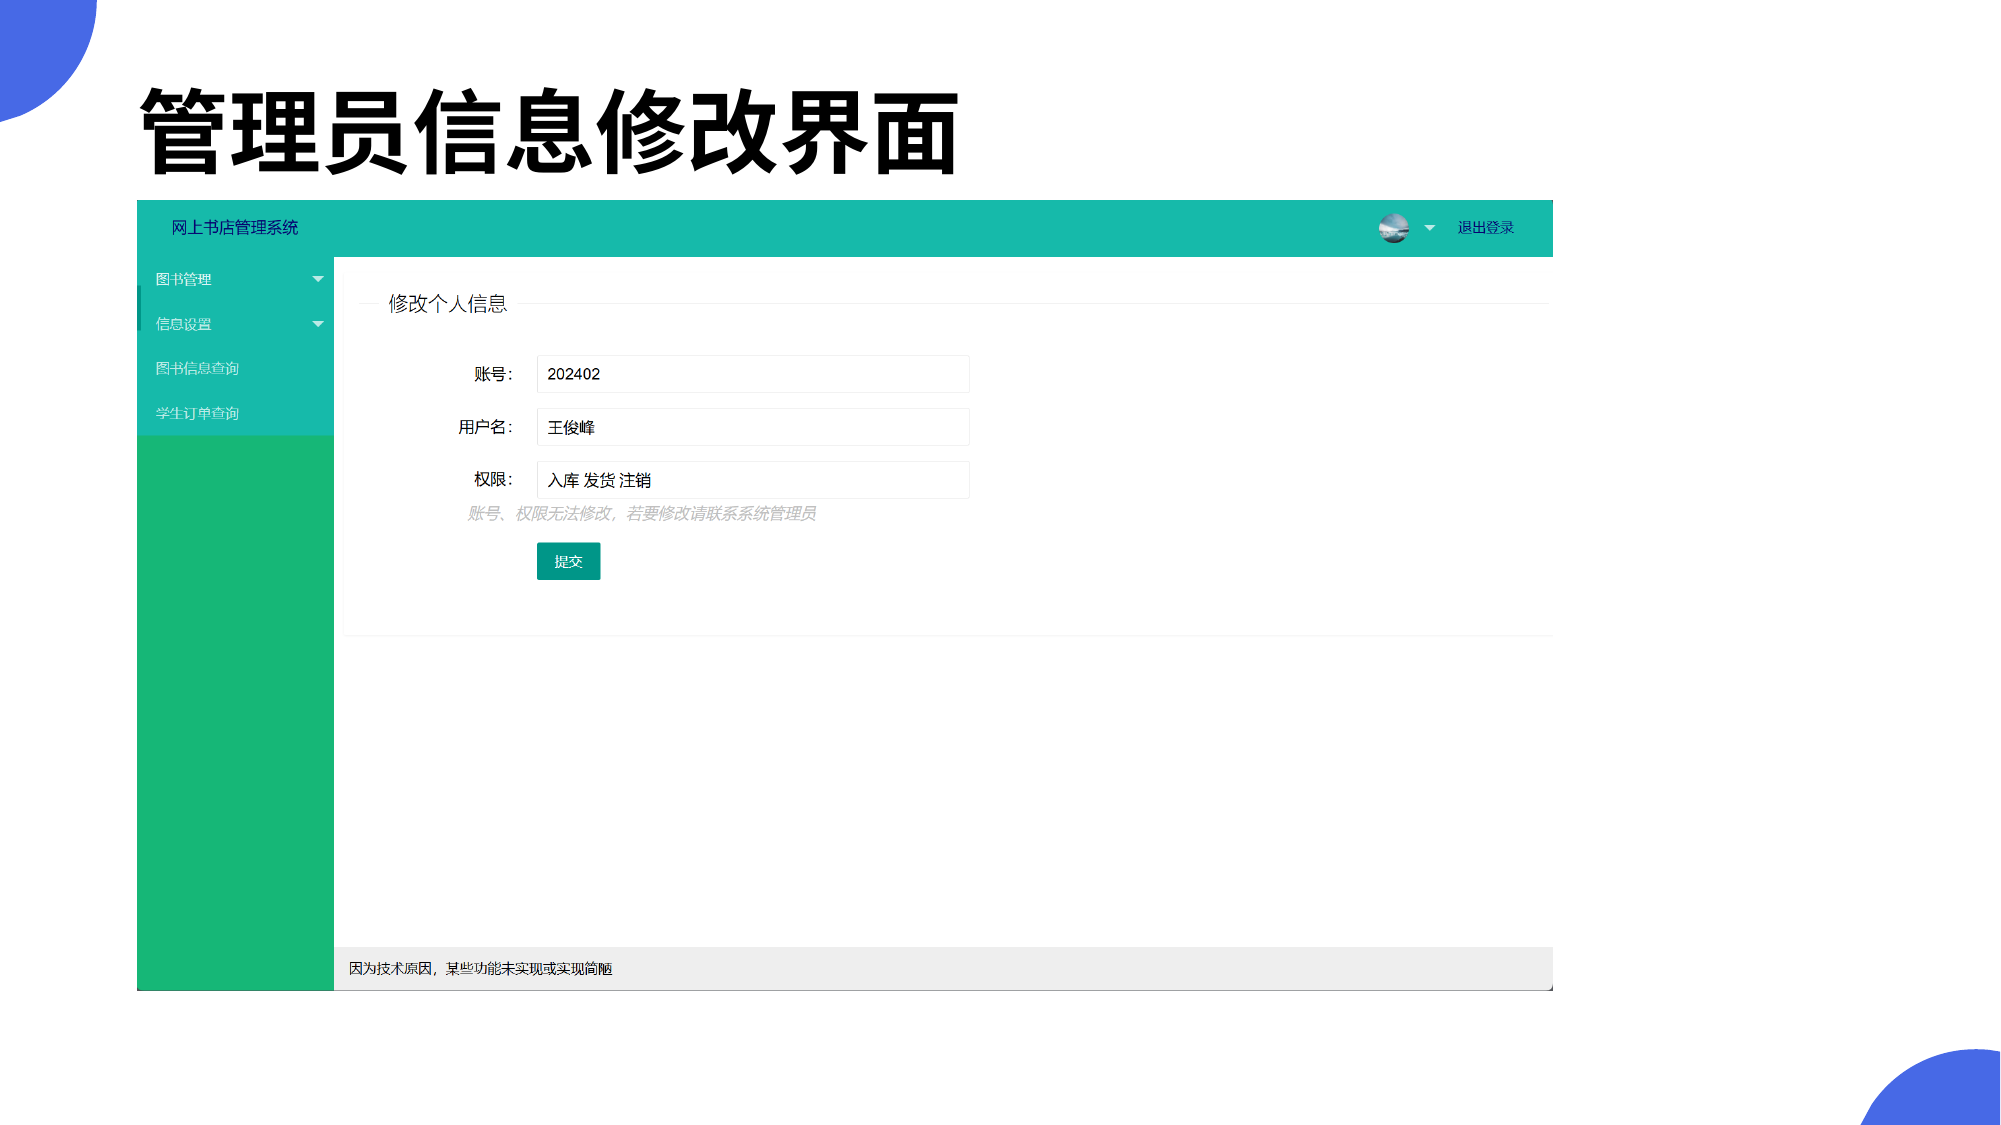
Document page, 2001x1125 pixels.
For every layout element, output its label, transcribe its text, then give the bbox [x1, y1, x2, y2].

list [137, 200, 1553, 991]
title 管理员信息修改界面 [137, 59, 1863, 201]
